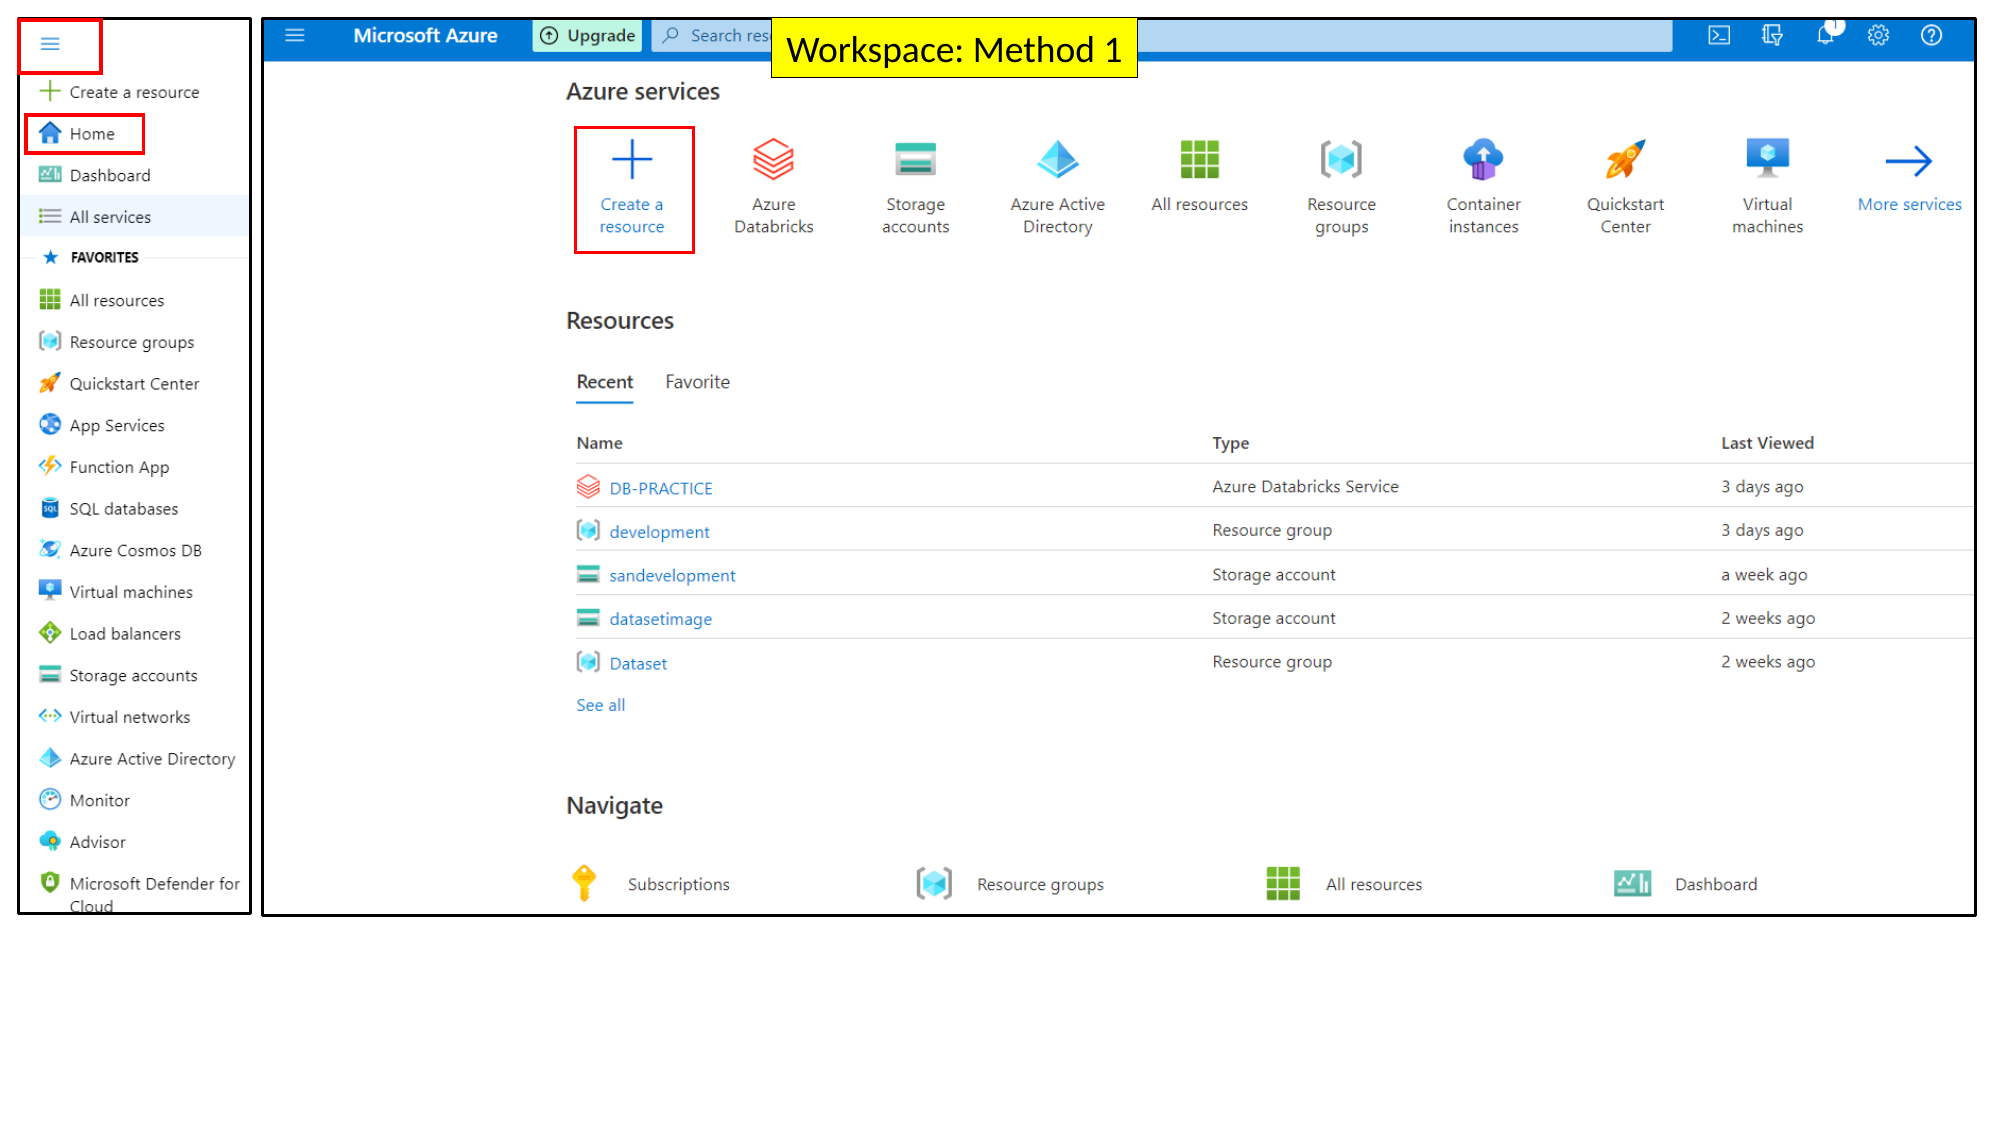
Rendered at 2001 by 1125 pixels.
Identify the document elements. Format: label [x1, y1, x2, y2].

picture [263, 19, 1975, 914]
picture [19, 19, 250, 913]
